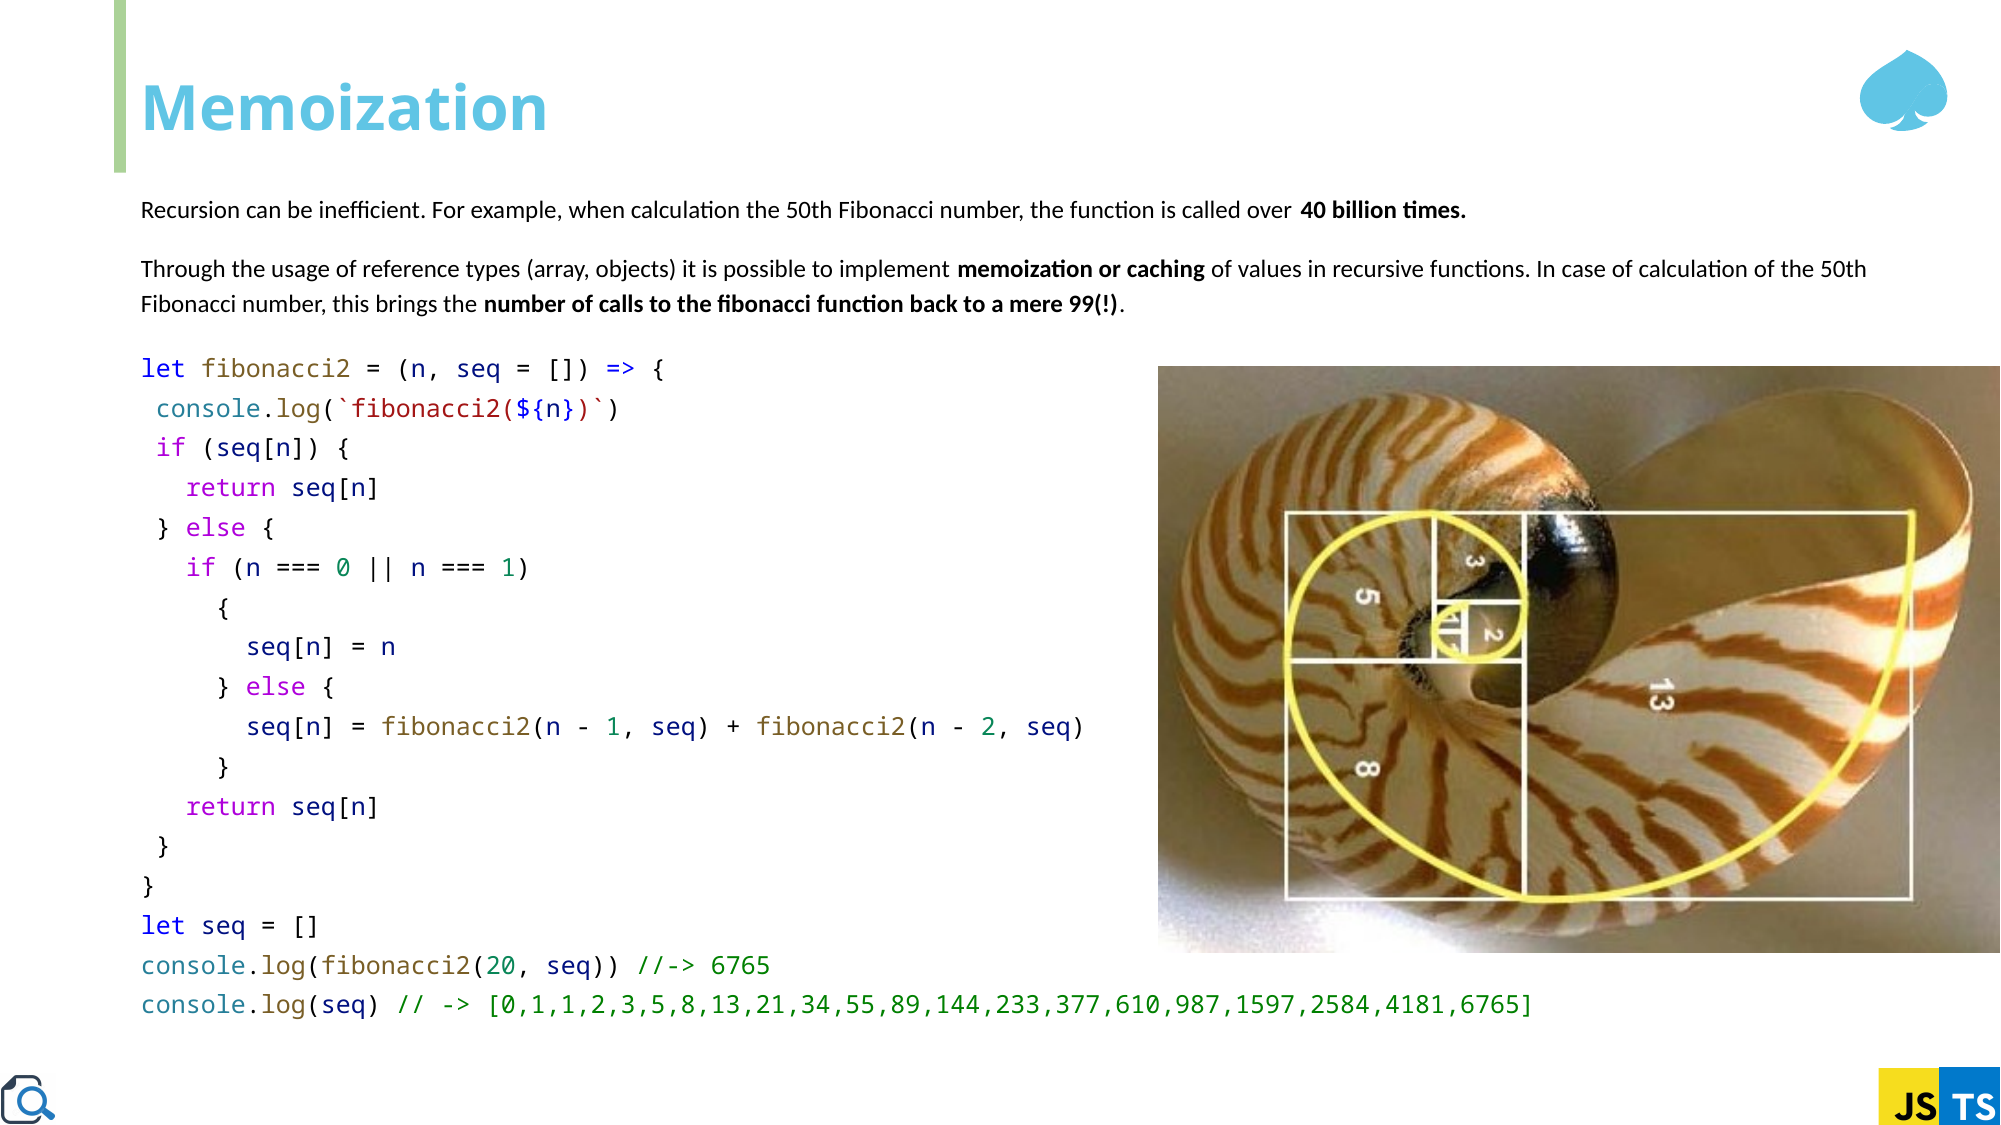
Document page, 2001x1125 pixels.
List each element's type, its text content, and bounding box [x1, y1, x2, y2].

picture [1158, 366, 2000, 953]
list Recursion can be inefficient. For example, when calculation the 50th Fibonacci number, the function is called over 40 billion times. Through the usage of reference types (array, objects) it is possible to implement memoization or caching of values in recursive functions. In case of calculation of the 50th Fibonacci number, this brings the number of calls to the fibonacci function back to a mere 99(!). let fibonacci2 = (n, seq = []) => { console.log(`fibonacci2(${n})`) if (seq[n]) { return seq[n] } else { if (n === 0 || n === 1) { seq[n] = n } else { seq[n] = fibonacci2(n - 1, seq) + fibonacci2(n - 2, seq) } return seq[n] } } let seq = [] console.log(fibonacci2(20, seq)) //-> 6765 console.log(seq) // -> [0,1,1,2,3,5,8,13,21,34,55,89,144,233,377,610,987,1597,2584,4181,6765] [140, 189, 1890, 1073]
picture [1878, 1067, 2000, 1125]
title Memoization [140, 60, 1644, 143]
picture [0, 1073, 57, 1125]
